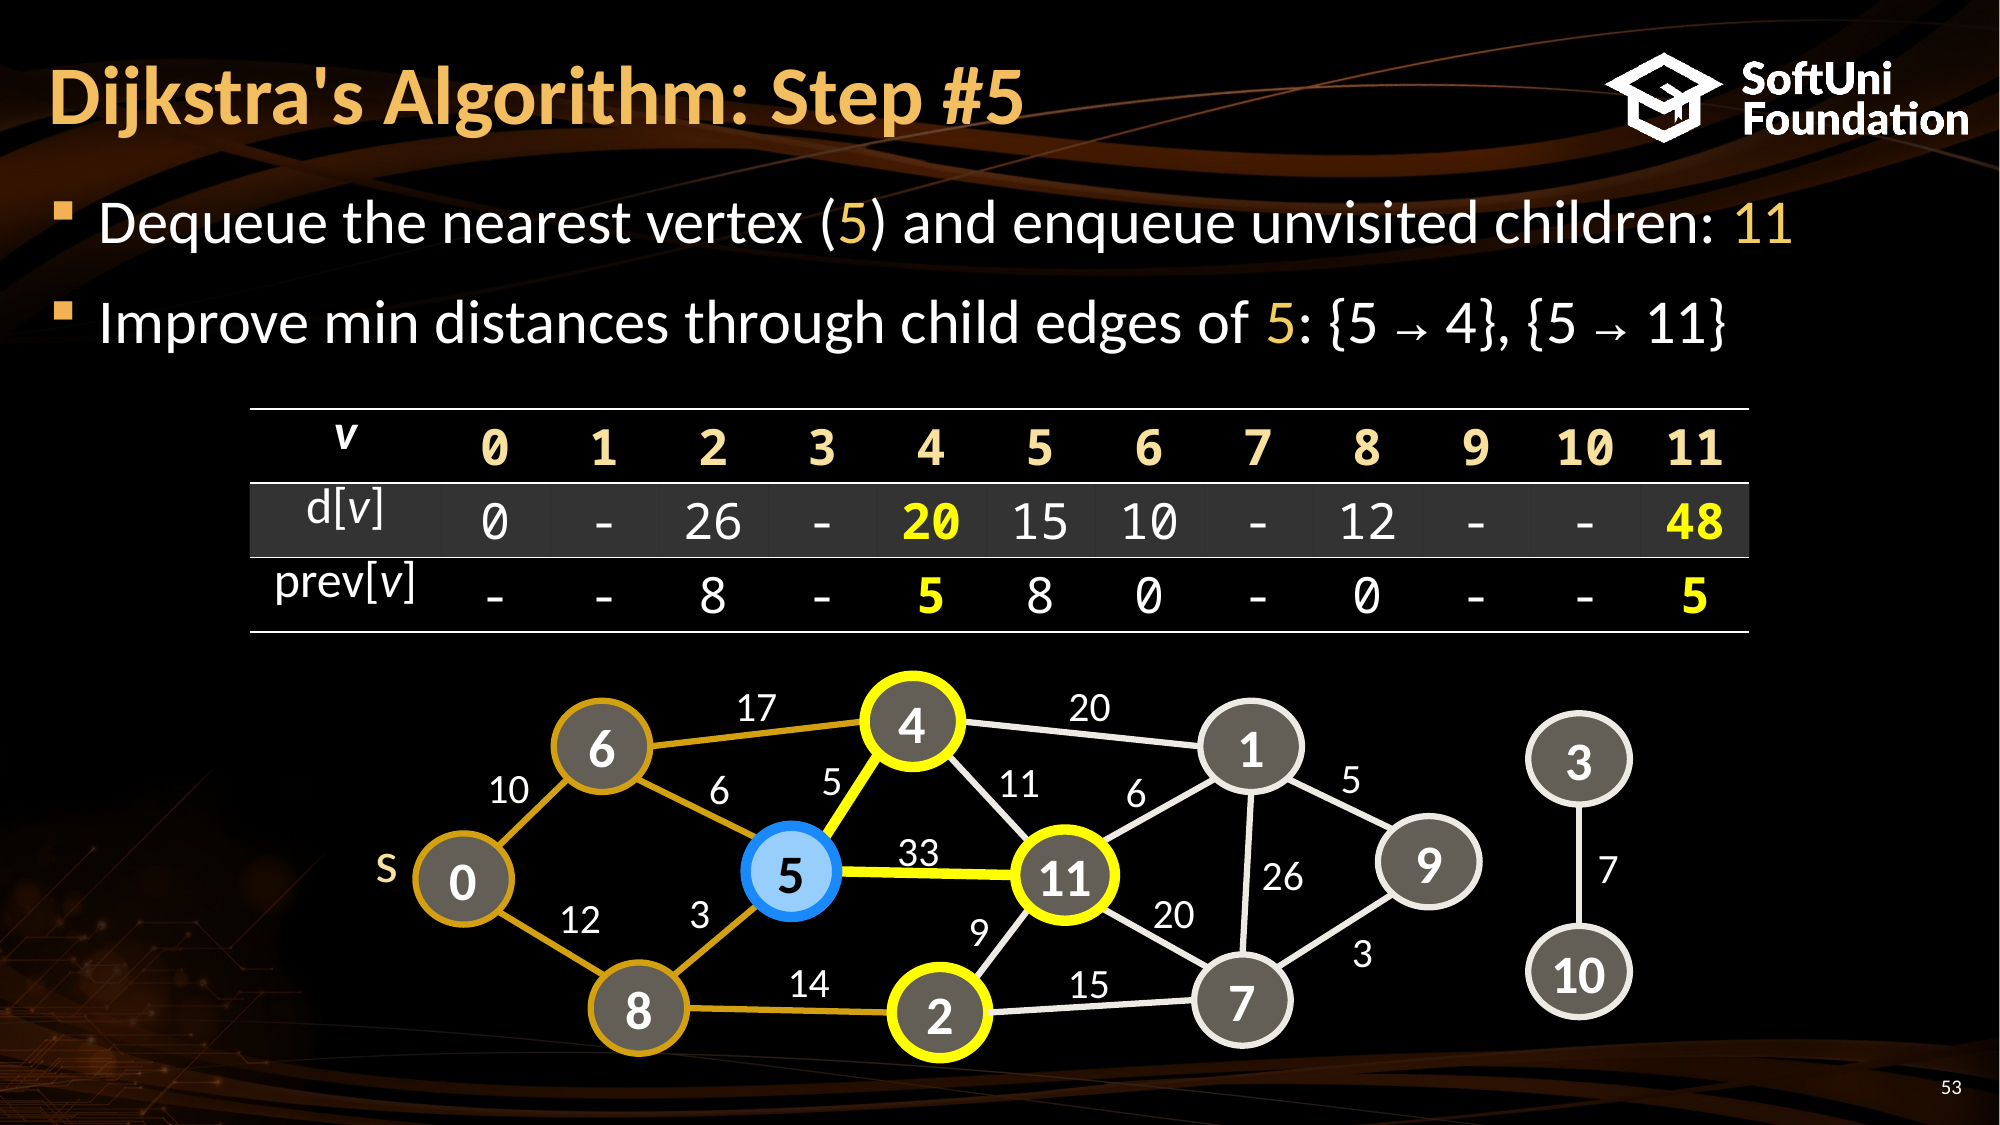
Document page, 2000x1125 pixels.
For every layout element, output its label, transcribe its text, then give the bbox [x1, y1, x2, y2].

table_header 3 [768, 410, 877, 482]
table_cell - [768, 484, 877, 557]
table_cell - [550, 484, 659, 557]
table_header 6 [1095, 410, 1204, 482]
table_header 1 [550, 410, 659, 482]
table_cell - [768, 558, 877, 631]
title Dijkstra's Algorithm: Step #5 [30, 6, 1602, 189]
table_header 9 [1422, 410, 1531, 482]
list Dequeue the nearest vertex (5) and enqueue unvisited children: 11 Improve min distances through child edges of 5: {5 → 4}, {5 → 11} [31, 174, 1968, 1089]
table_cell 5 [1640, 558, 1749, 631]
table_header 7 [1204, 410, 1313, 482]
table_header 2 [659, 410, 768, 482]
table_cell - [1531, 558, 1640, 631]
table_cell - [1204, 558, 1313, 631]
table_cell - [1531, 484, 1640, 557]
table_cell 12 [1313, 484, 1422, 557]
table_header 4 [877, 410, 986, 482]
table_cell 5 [877, 558, 986, 631]
table_cell 20 [877, 484, 986, 557]
table_cell d[v] [250, 484, 441, 557]
table_header 11 [1640, 410, 1749, 482]
table_cell 15 [986, 484, 1095, 557]
table_header 5 [986, 410, 1095, 482]
table_cell 0 [1313, 558, 1422, 631]
table_cell 8 [986, 558, 1095, 631]
table_header 0 [441, 410, 550, 482]
table_cell prev[v] [250, 558, 441, 631]
table_cell 10 [1095, 484, 1204, 557]
table_header v [250, 410, 441, 482]
table_cell - [550, 558, 659, 631]
table_cell 8 [659, 558, 768, 631]
table_cell - [1422, 484, 1531, 557]
table_cell 0 [441, 484, 550, 557]
picture [0, 0, 2000, 1125]
table_cell 0 [1095, 558, 1204, 631]
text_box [360, 671, 1634, 1059]
table_cell 26 [659, 484, 768, 557]
table_cell - [441, 558, 550, 631]
table_cell - [1204, 484, 1313, 557]
slide_number 53 [1897, 1089, 1968, 1103]
table_cell 48 [1640, 484, 1749, 557]
table_header 8 [1313, 410, 1422, 482]
table_cell - [1422, 558, 1531, 631]
table_header 10 [1531, 410, 1640, 482]
